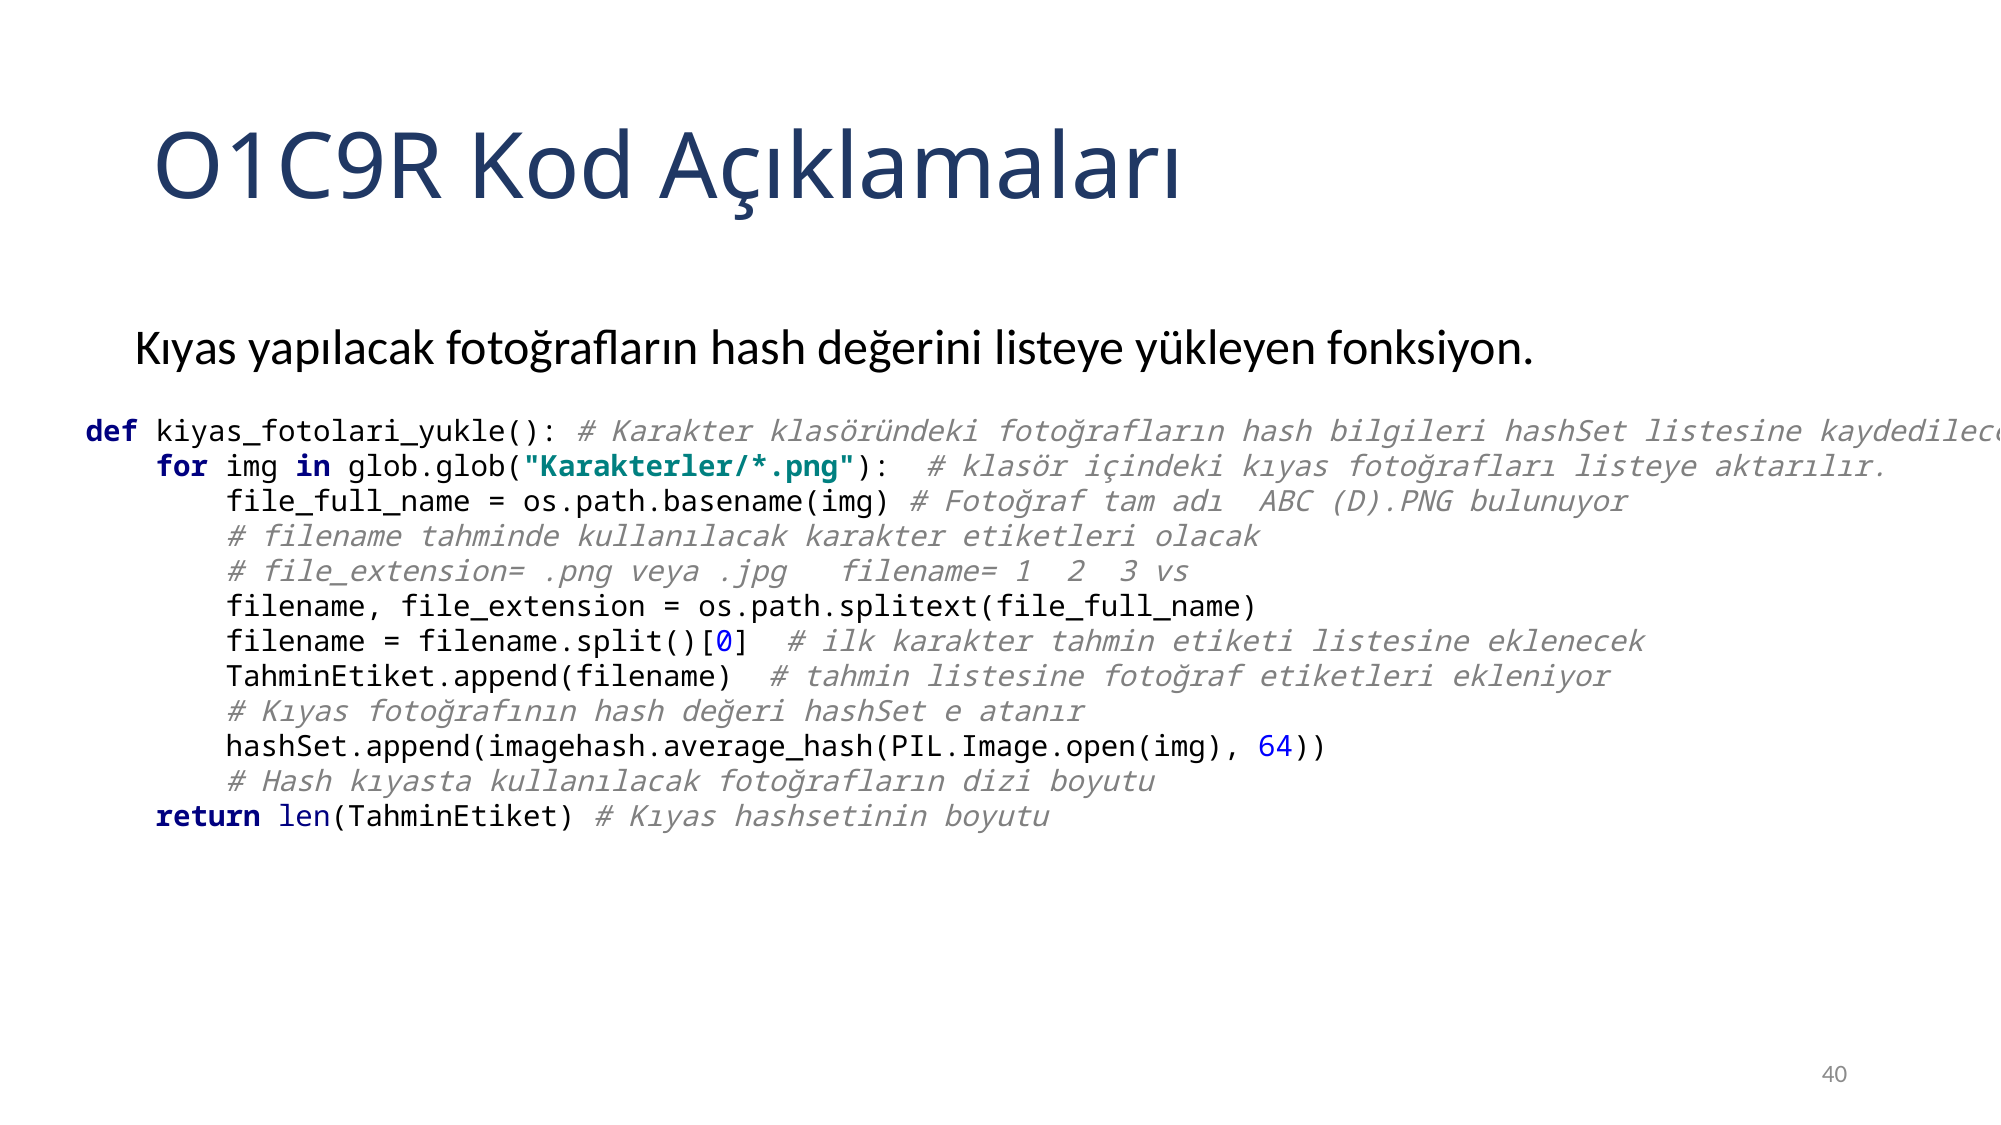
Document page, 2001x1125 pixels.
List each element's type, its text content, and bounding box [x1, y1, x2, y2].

text_box Kıyas yapılacak fotoğrafların hash değerini listeye yükleyen fonksiyon. [120, 307, 1676, 382]
text_box def kiyas_fotolari_yukle(): # Karakter klasöründeki fotoğrafların hash bilgileri hashSet listesine kaydedilecek. for img in glob.glob("Karakterler/*.png"): # klasör içindeki kıyas fotoğrafları listeye aktarılır. file_full_name = os.path.basename(img) # Fotoğraf tam adı ABC (D).PNG bulunuyor # filename tahminde kullanılacak karakter etiketleri olacak # file_extension= .png veya .jpg filename= 1 2 3 vs filename, file_extension = os.path.splitext(file_full_name) filename = filename.split()[0] # ilk karakter tahmin etiketi listesine eklenecek TahminEtiket.append(filename) # tahmin listesine fotoğraf etiketleri ekleniyor # Kıyas fotoğrafının hash değeri hashSet e atanır hashSet.append(imagehash.average_hash(PIL.Image.open(img), 64)) # Hash kıyasta kullanılacak fotoğrafların dizi boyutu return len(TahminEtiket) # Kıyas hashsetinin boyutu [70, 405, 2000, 840]
title O1C9R Kod Açıklamaları [137, 59, 1863, 278]
slide_number 40 [1412, 1042, 1863, 1103]
